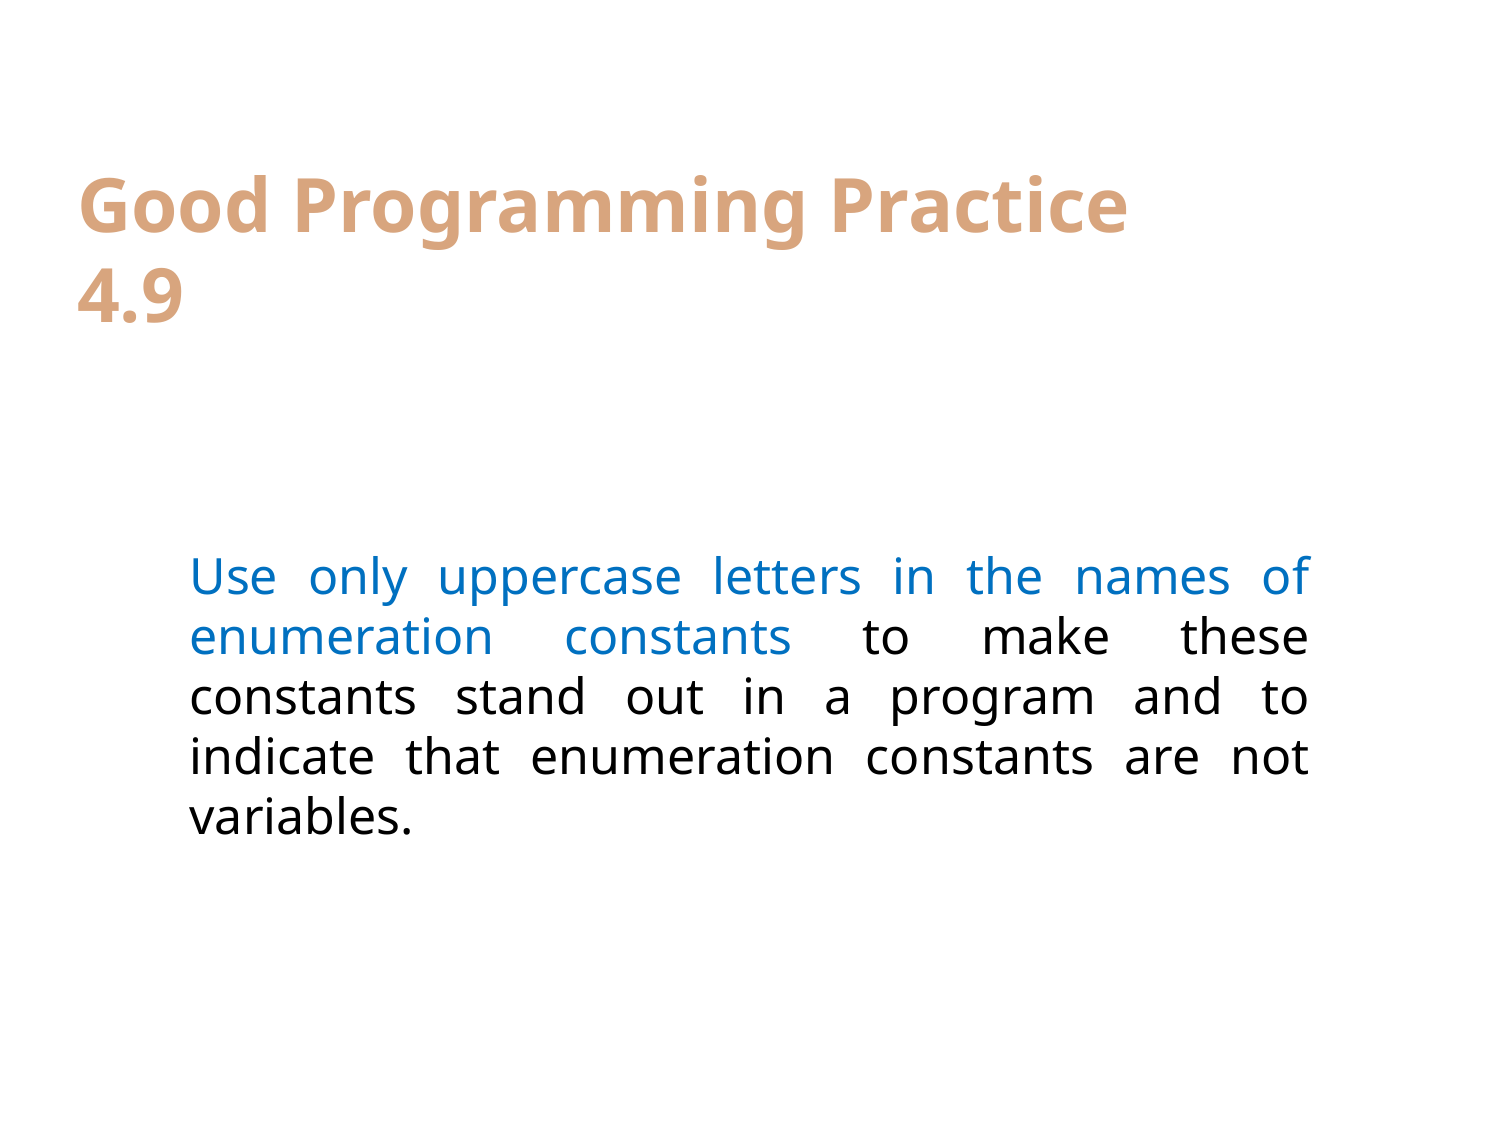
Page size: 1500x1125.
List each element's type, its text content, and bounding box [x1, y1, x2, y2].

title Good Programming Practice 4.9 [62, 149, 1188, 353]
list Use only uppercase letters in the names of enumeration constants to make these constants stand out in a program and to indicate that enumeration constants are not variables. [174, 537, 1326, 795]
